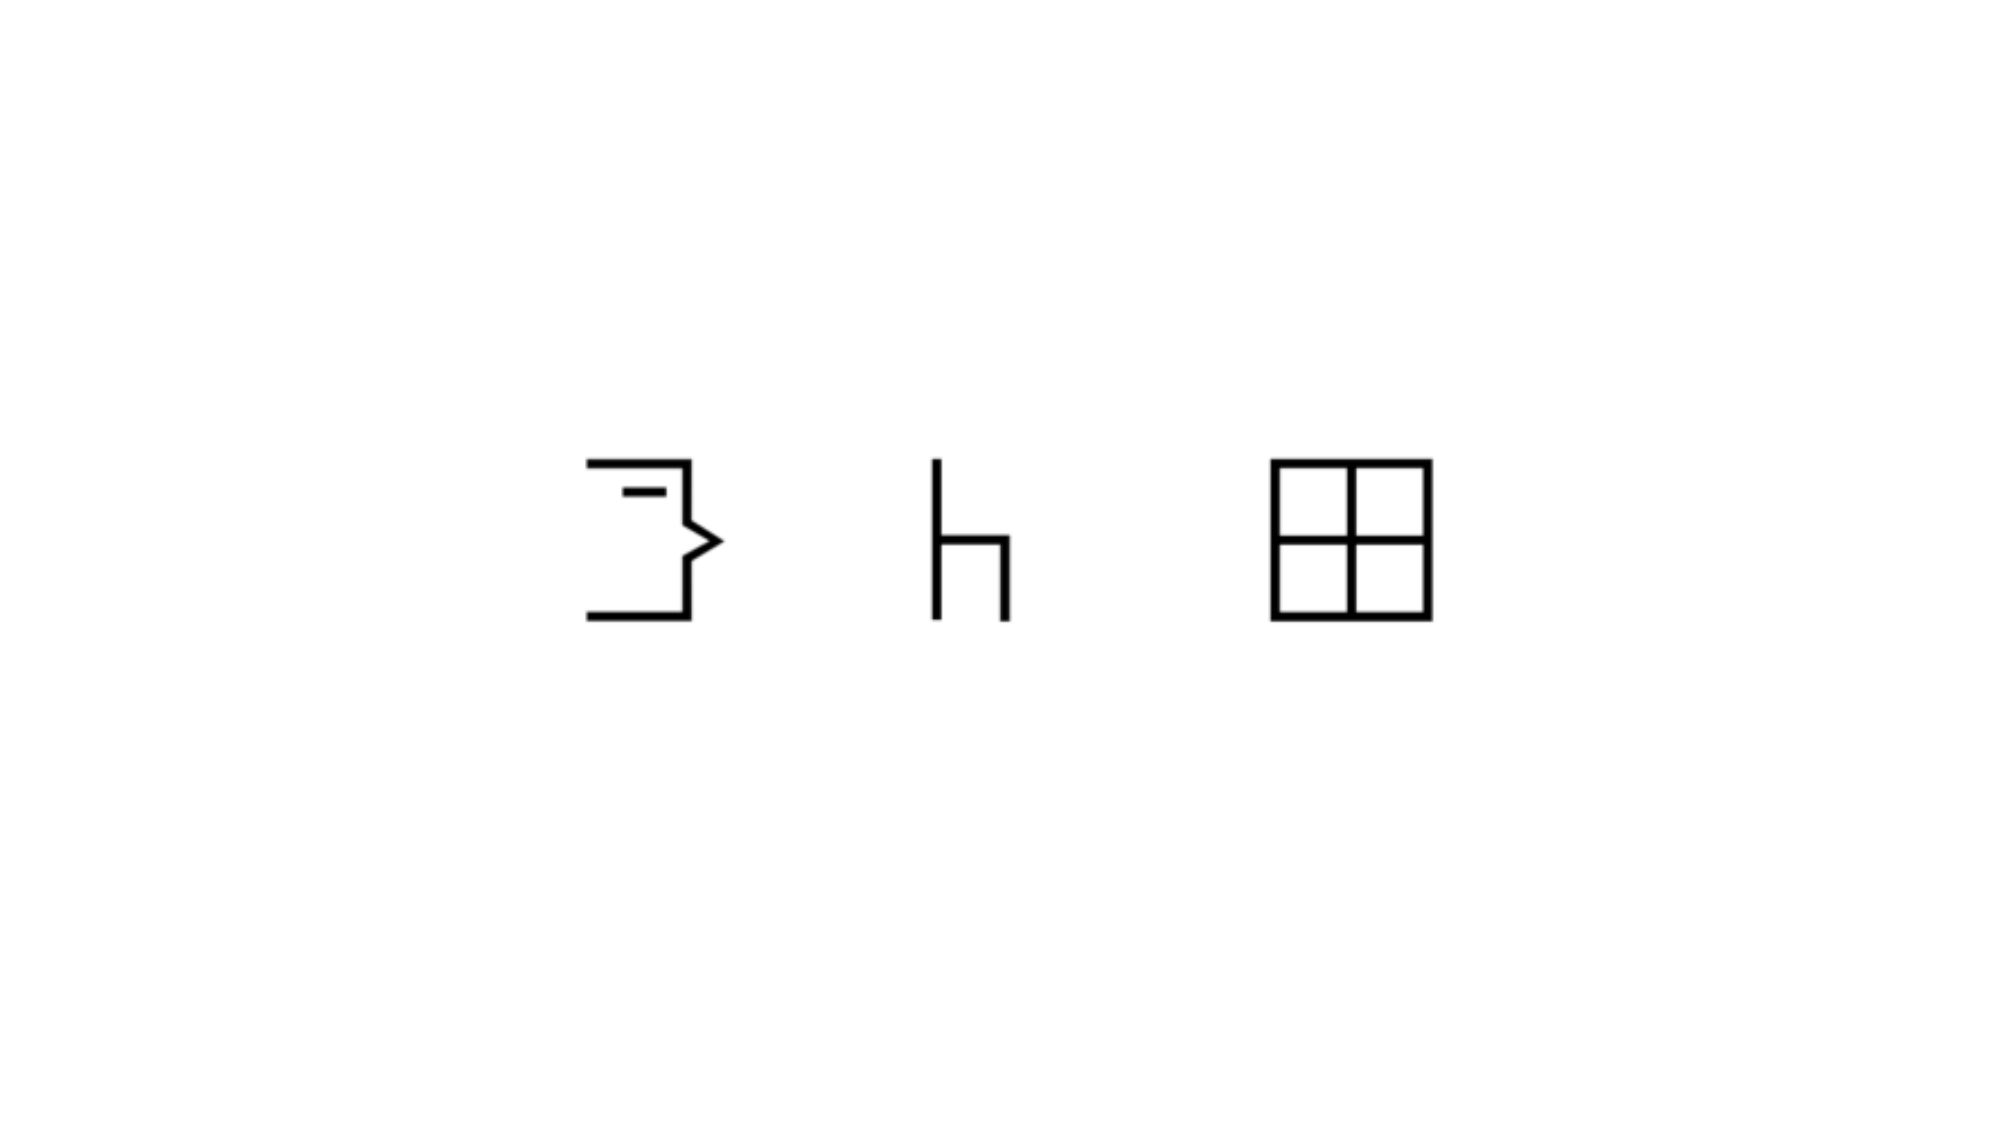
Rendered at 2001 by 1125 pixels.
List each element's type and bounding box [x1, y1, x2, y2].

picture [460, 347, 1543, 733]
